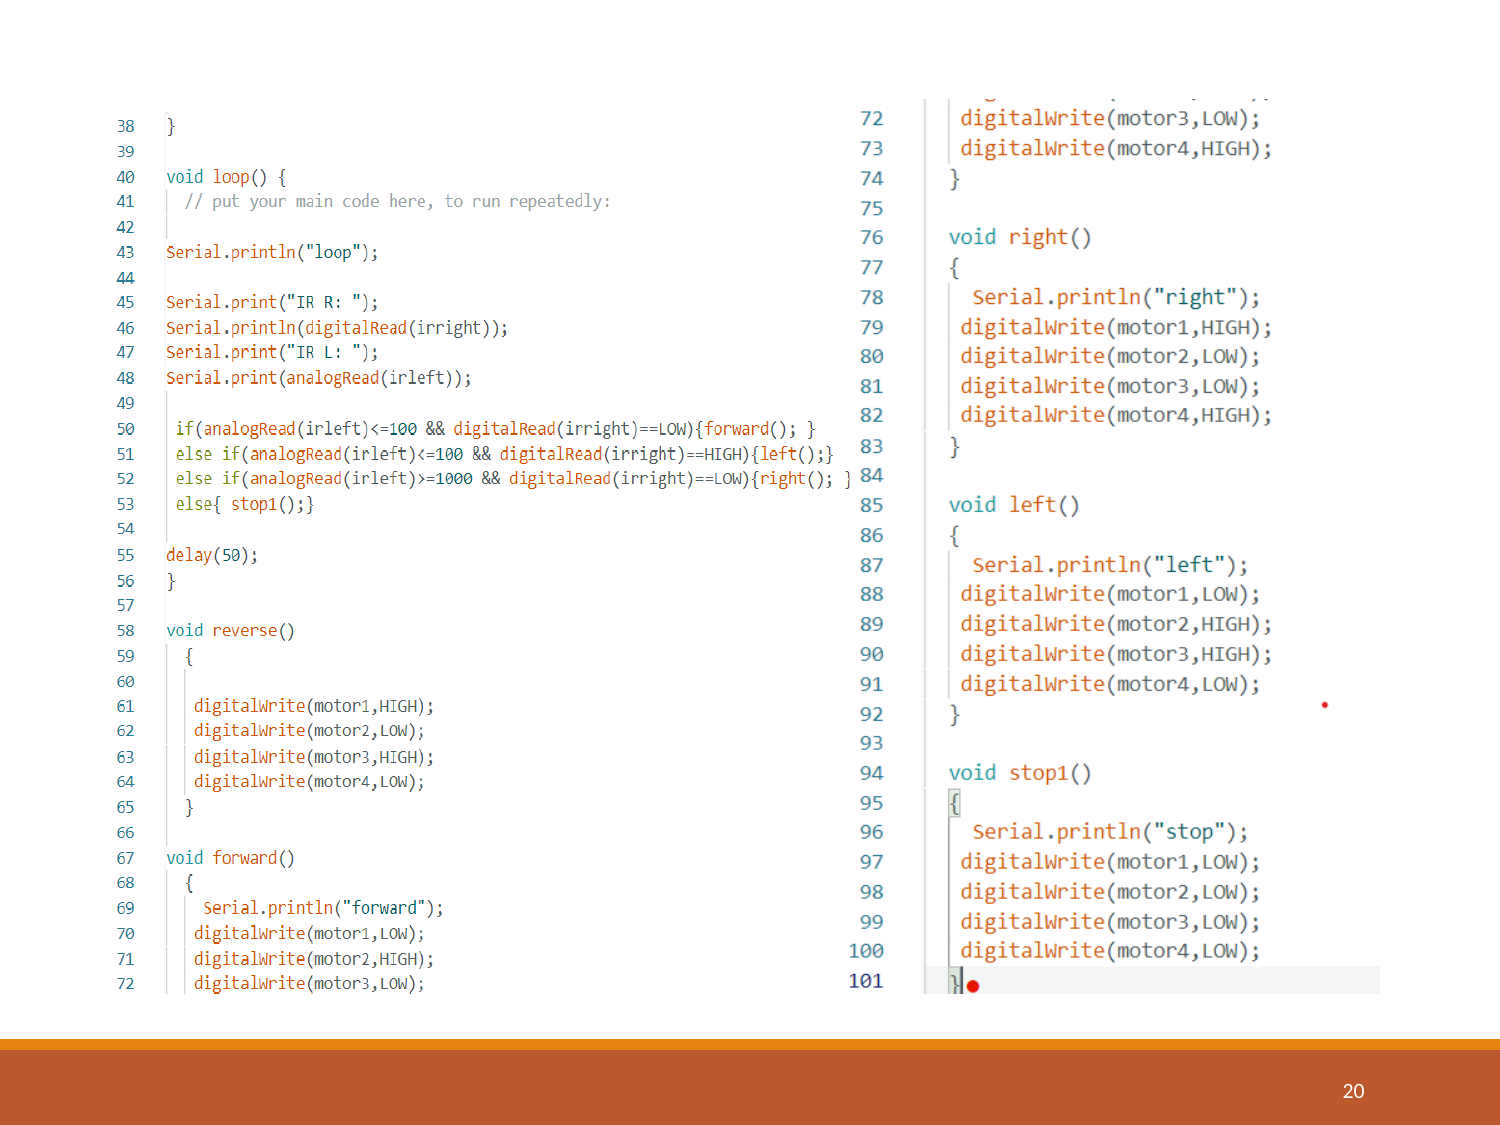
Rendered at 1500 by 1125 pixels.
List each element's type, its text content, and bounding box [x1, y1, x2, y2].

slide_number 20 [1218, 1059, 1380, 1120]
picture [97, 99, 1381, 995]
